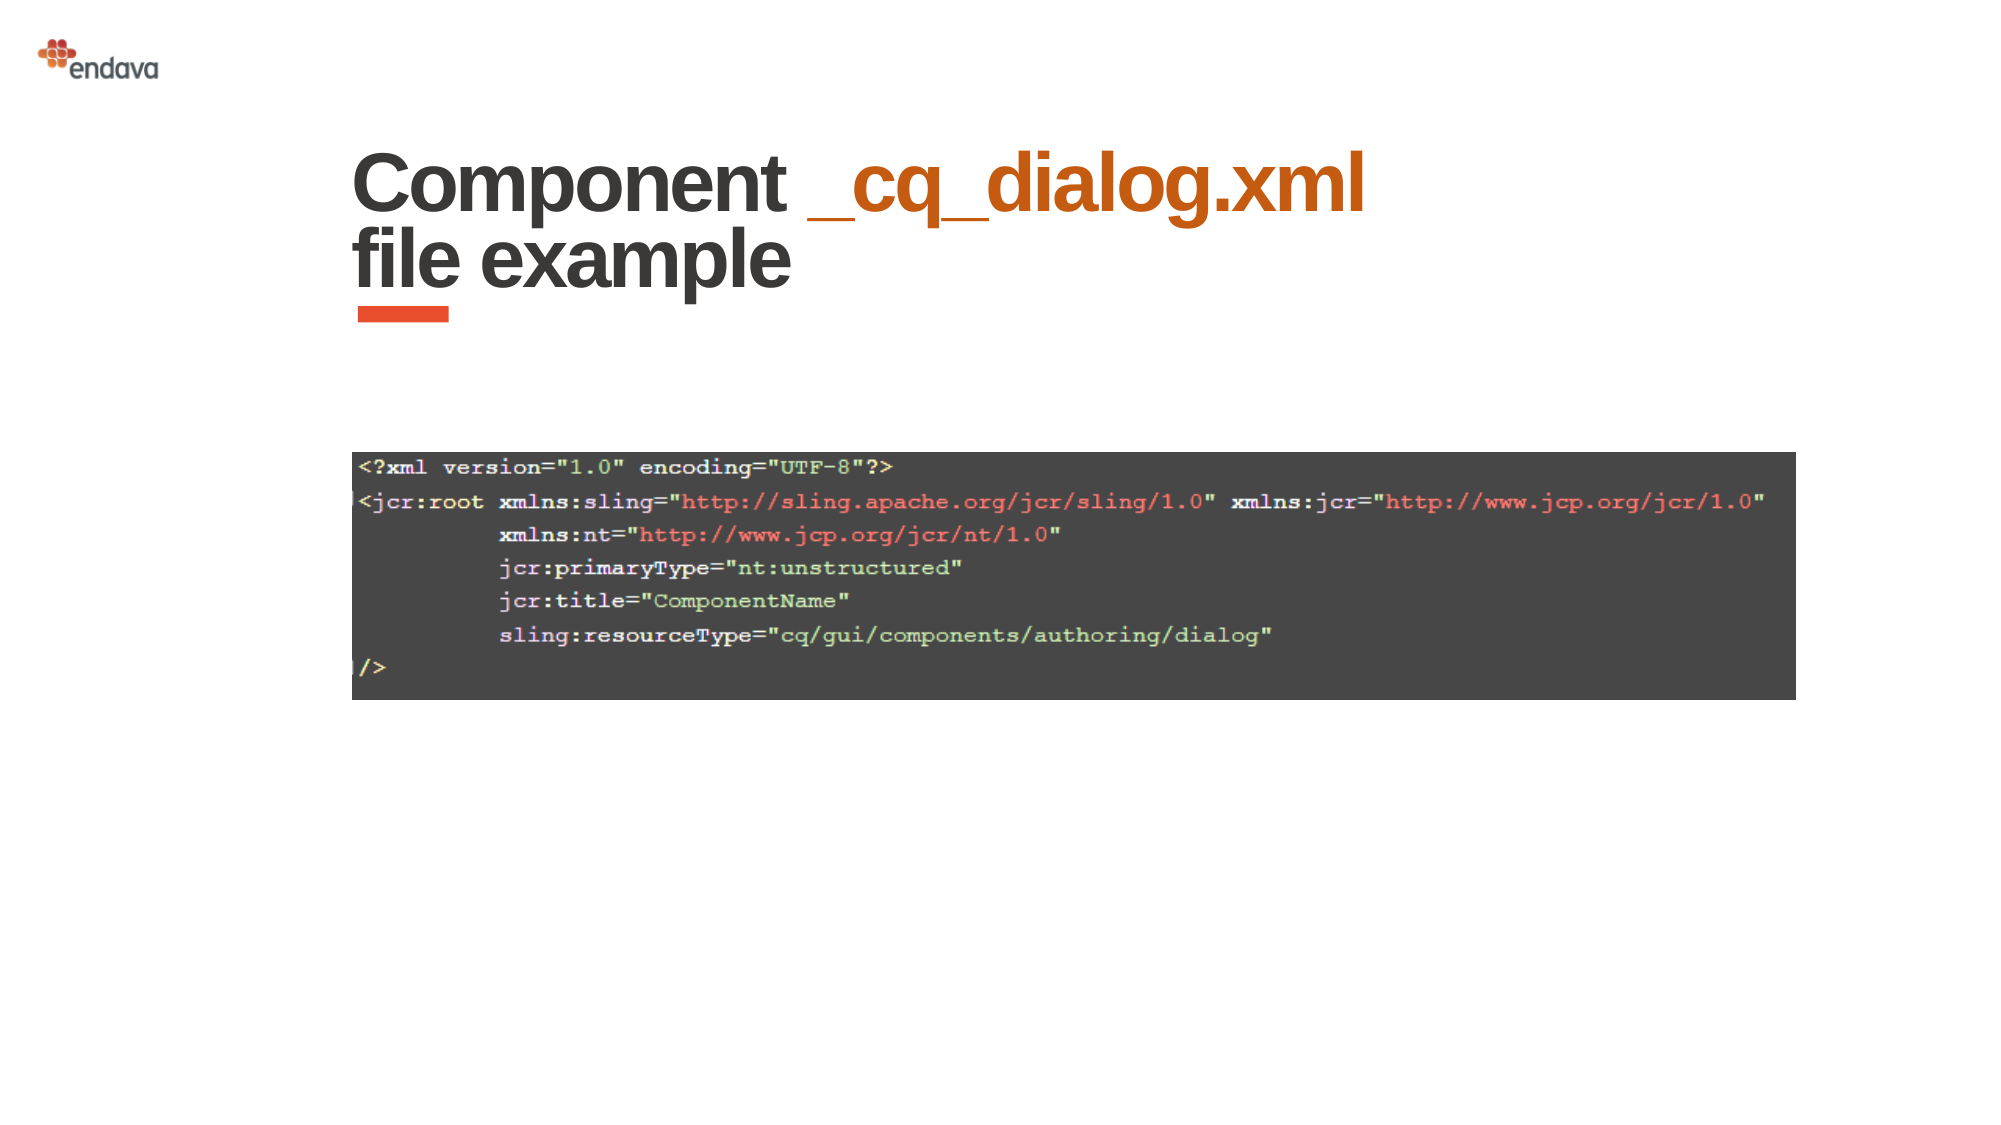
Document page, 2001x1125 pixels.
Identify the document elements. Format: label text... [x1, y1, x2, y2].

text_box Component _cq_dialog.xml file example [336, 156, 1879, 312]
picture [352, 452, 1796, 700]
picture [0, 0, 256, 216]
text_box [357, 312, 449, 323]
